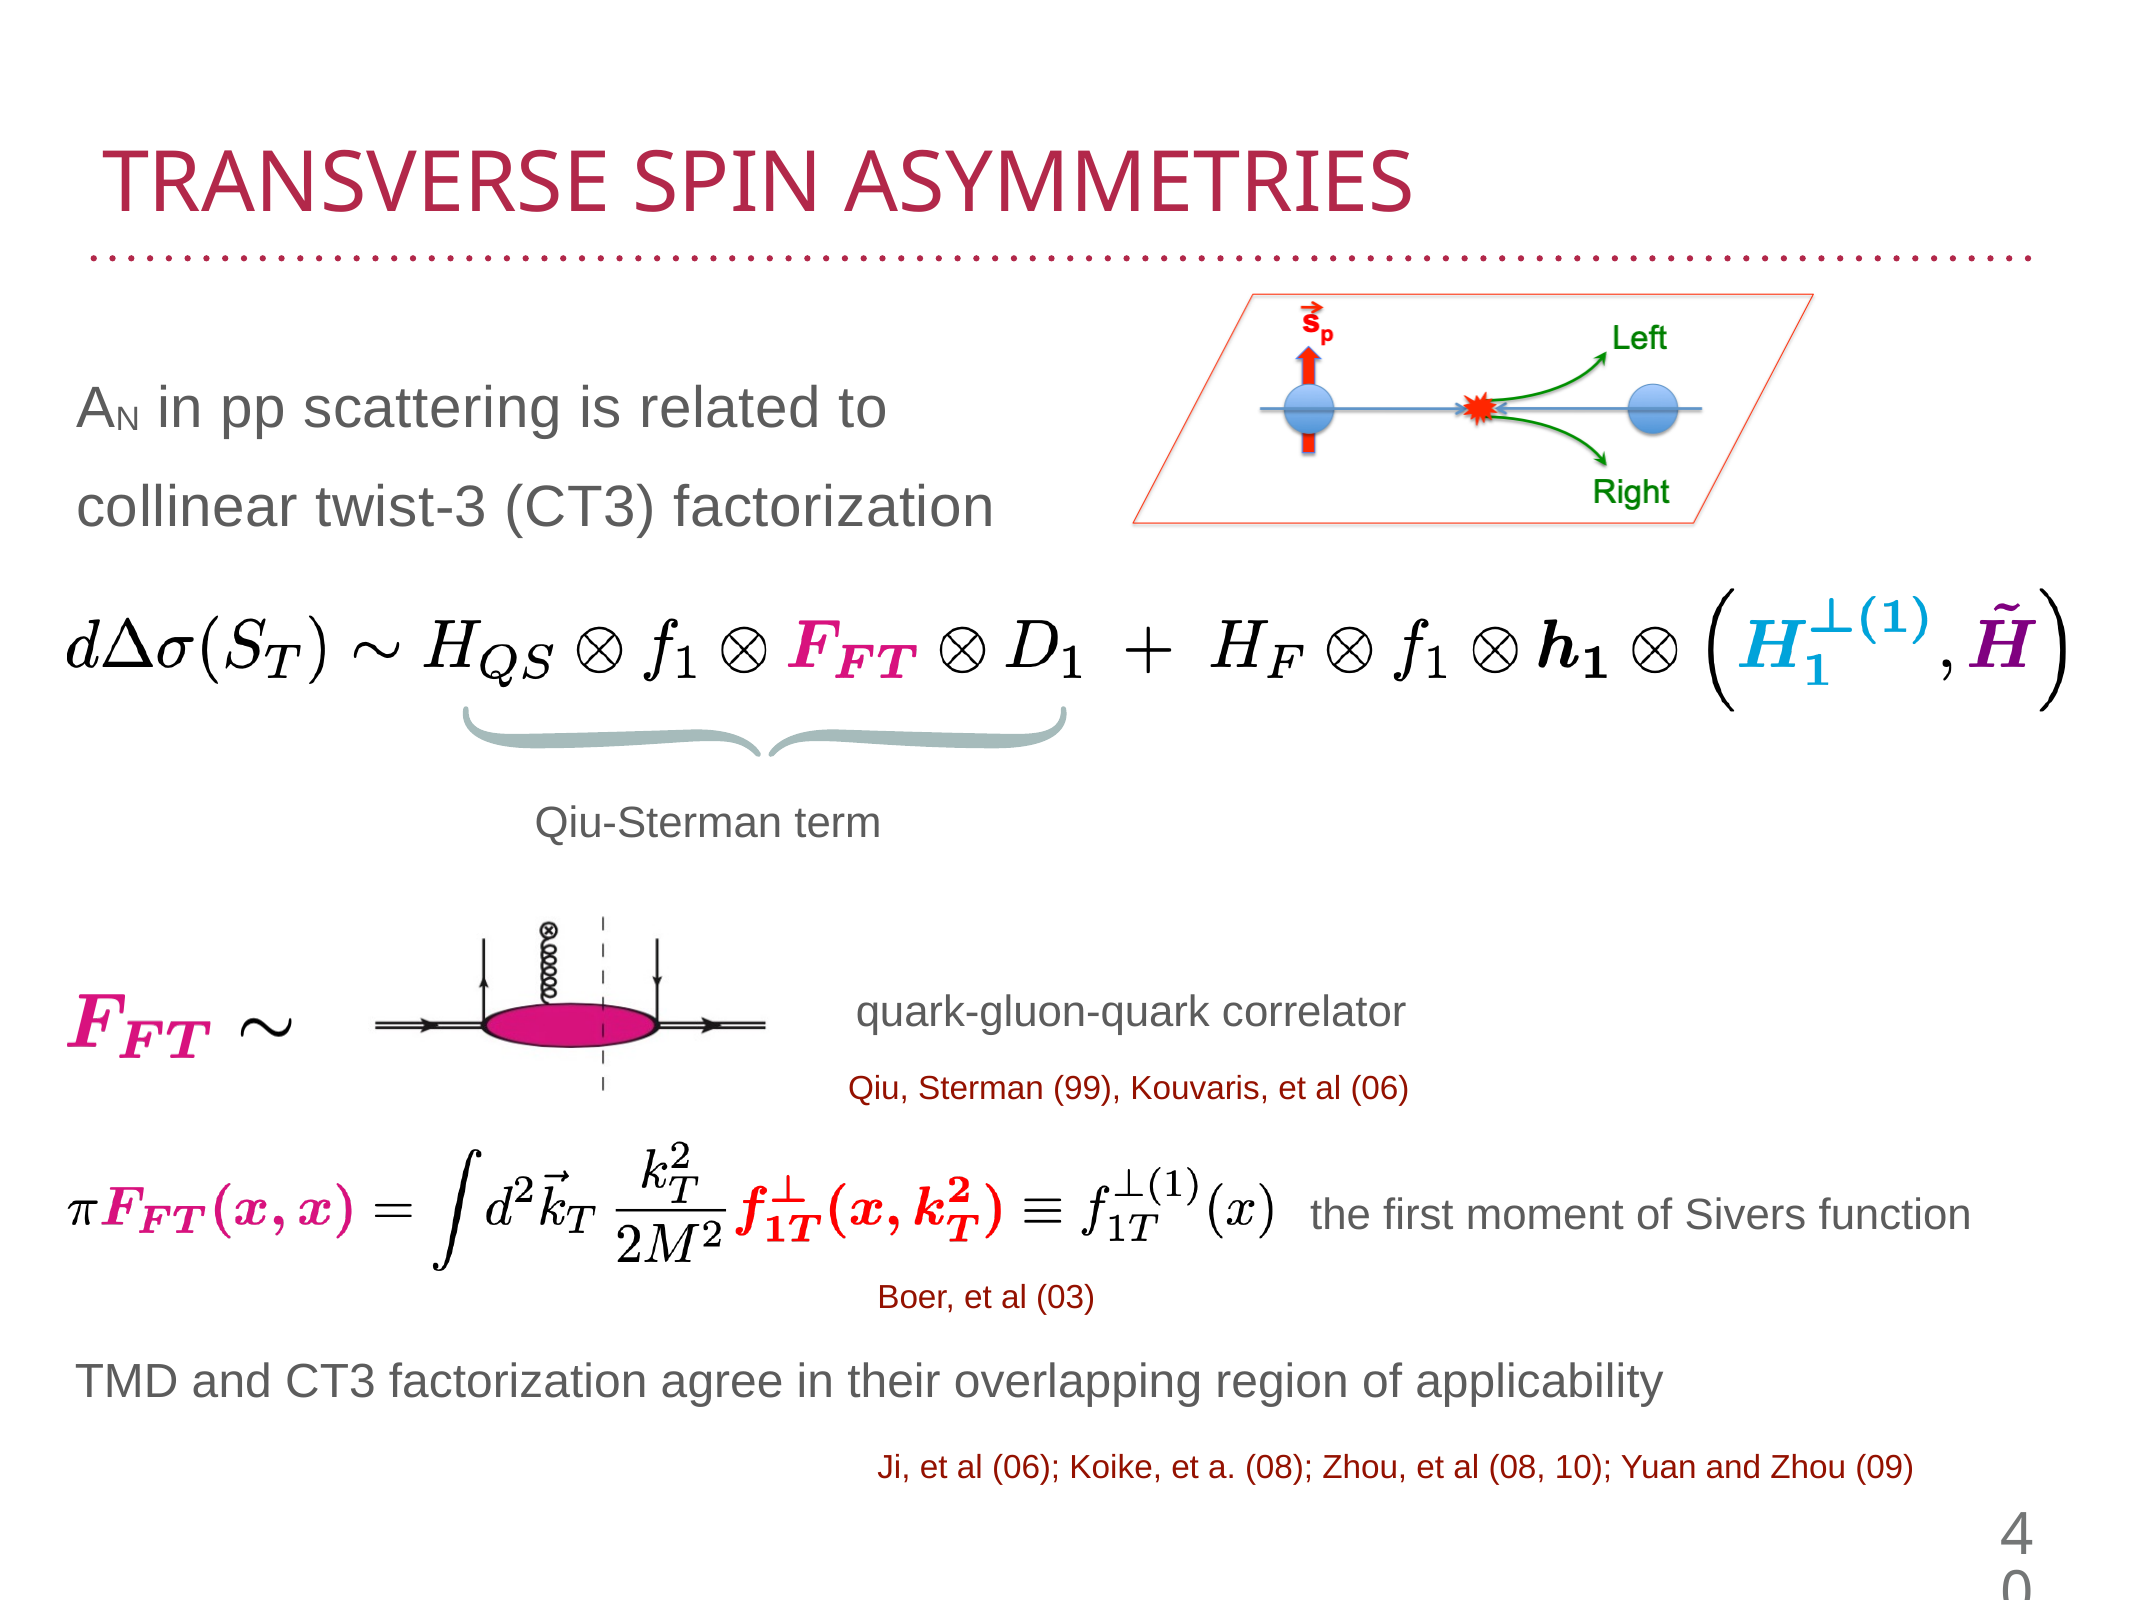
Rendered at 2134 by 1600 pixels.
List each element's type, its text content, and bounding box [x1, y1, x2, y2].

text_box [768, 712, 1067, 757]
text_box Qiu-Sterman term [526, 793, 1212, 854]
text_box the first moment of Sivers function [1301, 1186, 2134, 1247]
text_box AN in pp scattering is related to collinear twist-3 (CT3) factorization [67, 361, 1006, 547]
picture [1066, 268, 1850, 542]
picture [67, 587, 2067, 712]
title TRANSVERSE SPIN asymmetries [93, 118, 2041, 238]
slide_number 40 [1991, 1486, 2040, 1572]
text_box quark-gluon-quark correlator [847, 983, 1533, 1044]
text_box TMD and CT3 factorization agree in their overlapping region of applicability [67, 1352, 2022, 1415]
text_box Boer, et al (03) [868, 1273, 1512, 1324]
text_box [462, 712, 761, 757]
picture [368, 908, 788, 1099]
picture [67, 1141, 1273, 1271]
text_box Qiu, Sterman (99), Kouvaris, et al (06) [839, 1064, 1482, 1115]
picture [67, 994, 293, 1060]
text_box Ji, et al (06); Koike, et a. (08); Zhou, et al (08, 10); Yuan and Zhou (09) [868, 1443, 2016, 1494]
